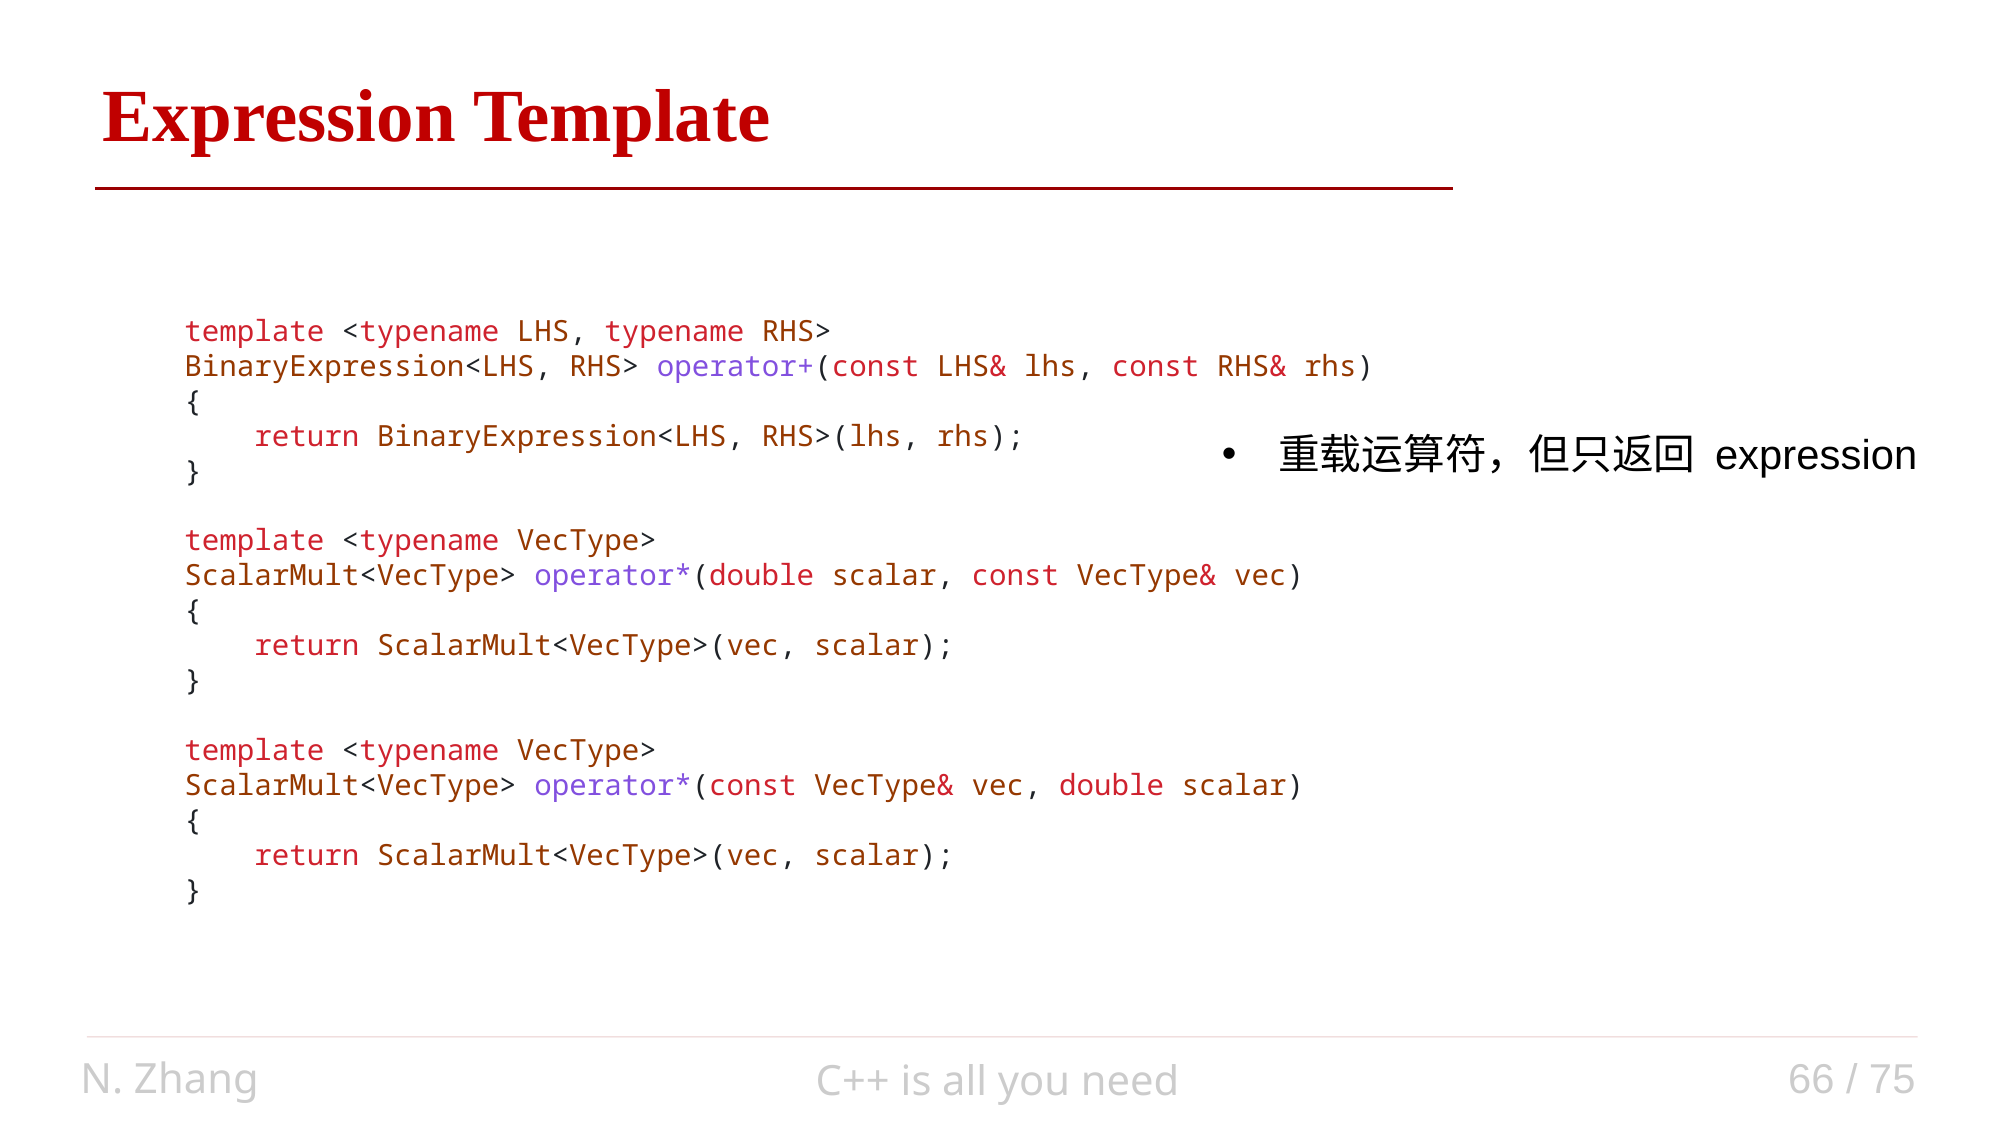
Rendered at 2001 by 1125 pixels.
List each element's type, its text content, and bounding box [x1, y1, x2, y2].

text_box 重载运算符，但只返回 expression [1207, 420, 1933, 486]
text_box N. Zhang [65, 1044, 274, 1110]
text_box C++ is all you need [800, 1046, 1195, 1112]
text_box Expression Template [88, 58, 1166, 164]
text_box template <typename LHS, typename RHS> BinaryExpression<LHS, RHS> operator+(const LHS& lhs, const RHS& rhs) { return BinaryExpression<LHS, RHS>(lhs, rhs); } template <typename VecType> ScalarMult<VecType> operator*(double scalar, const VecType& vec) { return ScalarMult<VecType>(vec, scalar); } template <typename VecType> ScalarMult<VecType> operator*(const VecType& vec, double scalar) { return ScalarMult<VecType>(vec, scalar); } [169, 304, 1732, 914]
text_box 66 / 75 [1773, 1044, 1931, 1110]
